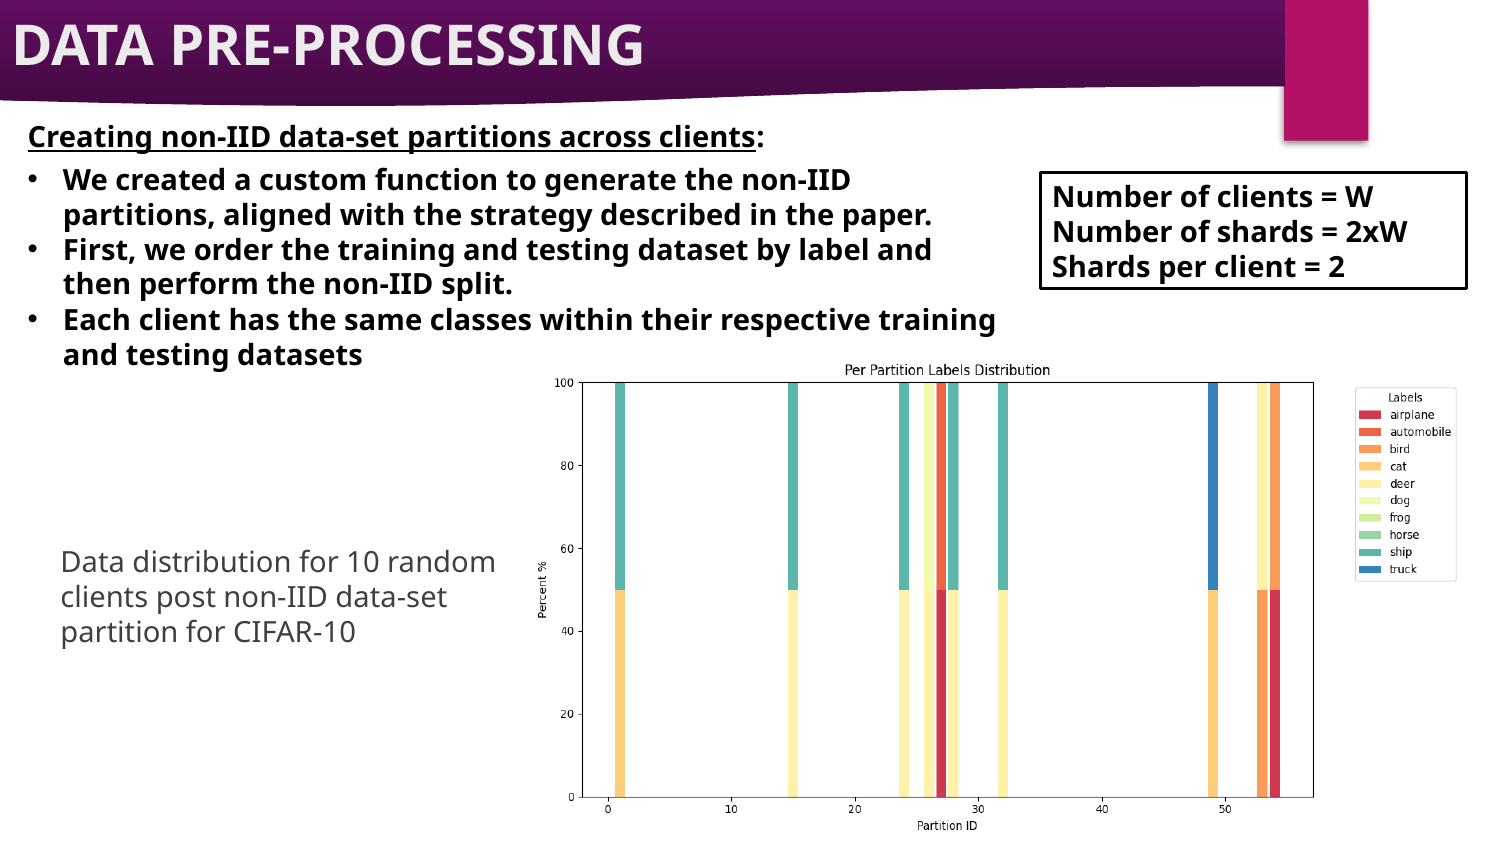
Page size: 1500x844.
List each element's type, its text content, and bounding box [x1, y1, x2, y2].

text_box Data distribution for 10 random clients post non-IID data-set partition for CIFAR-10 [45, 528, 520, 687]
text_box DATA PRE-PROCESSING [0, 0, 1286, 106]
text_box We created a custom function to generate the non-IID partitions, aligned with the strategy described in the paper. First, we order the training and testing dataset by label and then perform the non-IID split. Each client has the same classes within their respective training and testing datasets [16, 155, 1015, 377]
picture [526, 351, 1468, 844]
text_box Creating non-IID data-set partitions across clients: [16, 112, 1269, 159]
text_box Number of clients = W Number of shards = 2xW Shards per client = 2 [1040, 172, 1467, 289]
